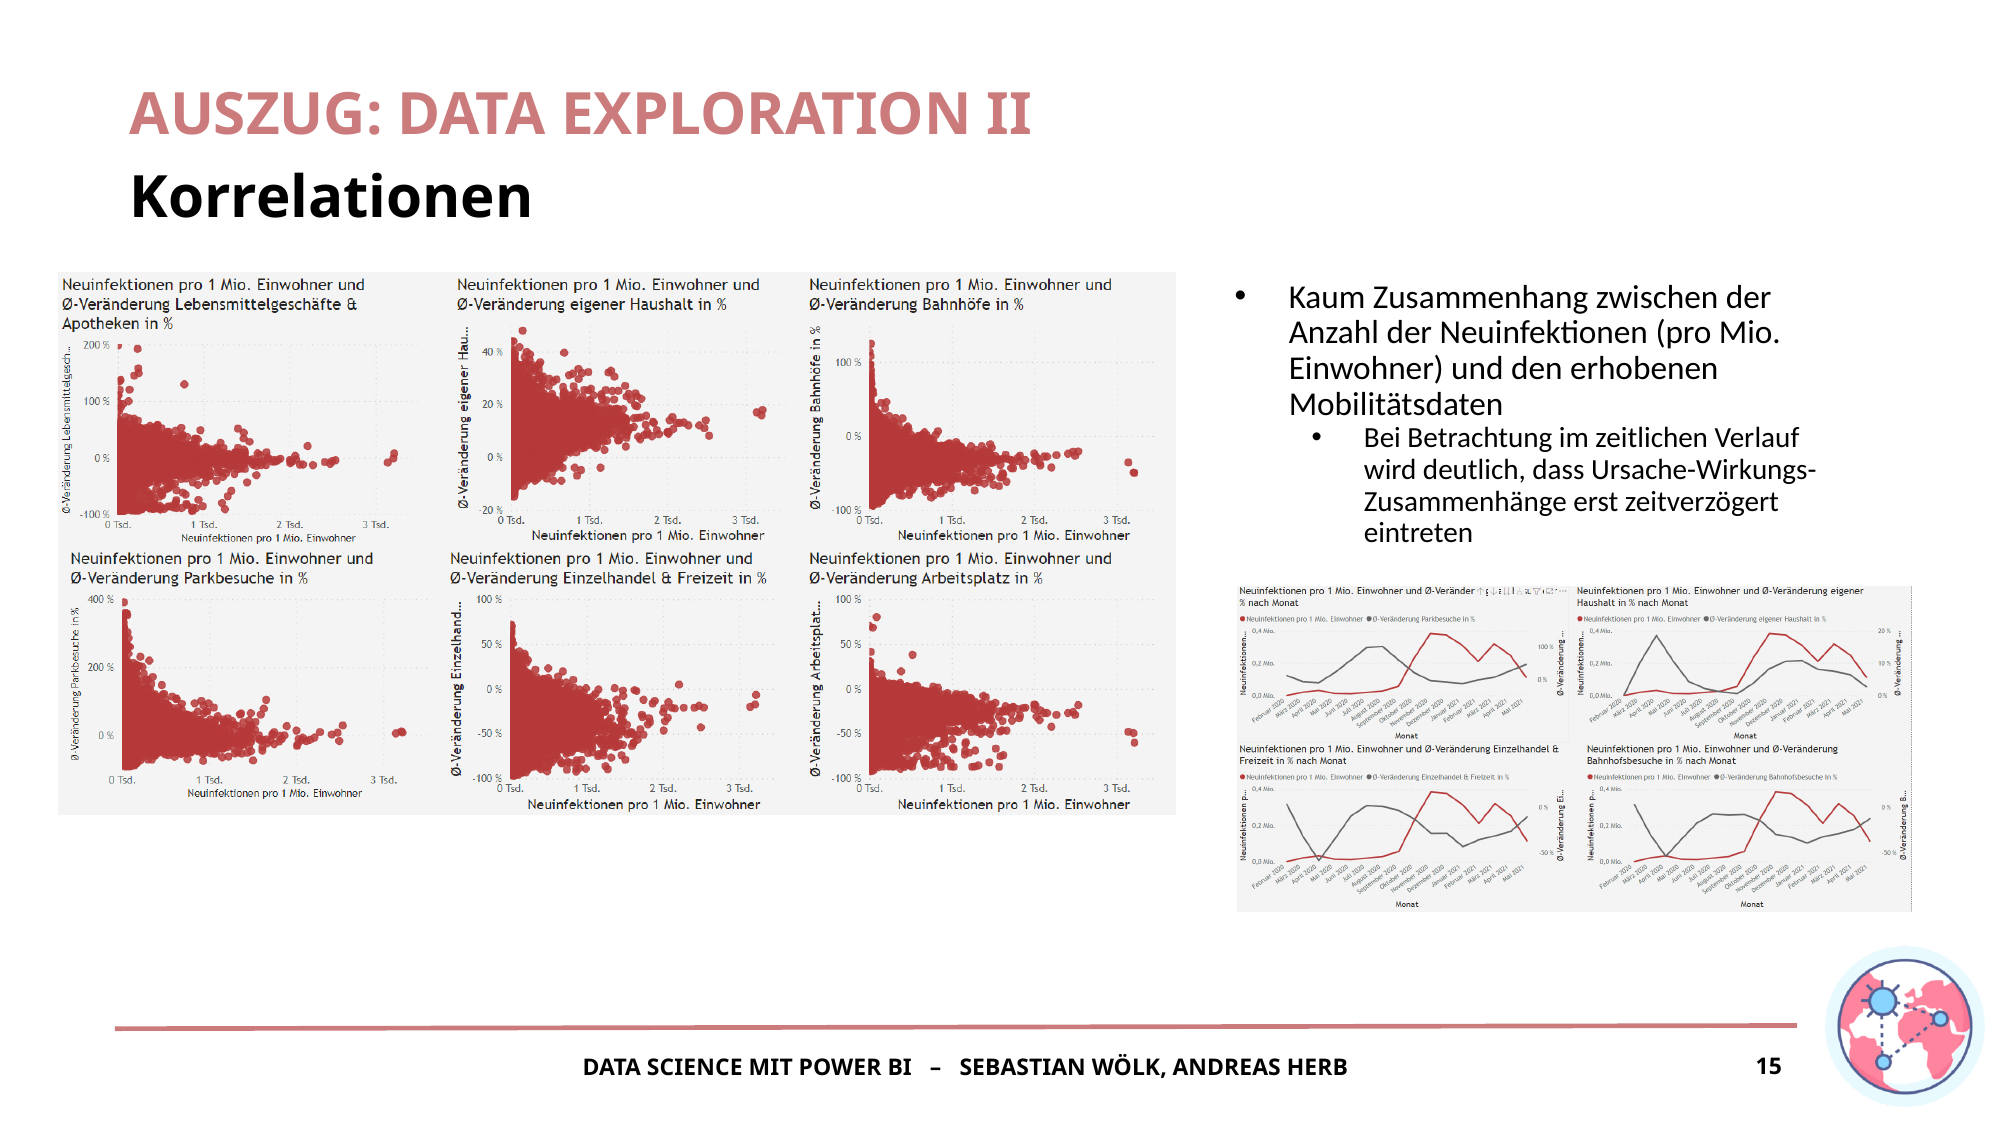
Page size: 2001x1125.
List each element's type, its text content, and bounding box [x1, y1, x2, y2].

picture [1815, 936, 1993, 1115]
picture [1237, 586, 1912, 912]
picture [58, 272, 1176, 816]
list AUSZUG: DATA EXPLORATION II Korrelationen [114, 76, 1568, 166]
slide_number ‹#› [1643, 1036, 1798, 1097]
list Kaum Zusammenhang zwischen der Anzahl der Neuinfektionen (pro Mio. Einwohner) und den erhobenen Mobilitätsdaten Bei Betrachtung im zeitlichen Verlauf wird deutlich, dass Ursache-Wirkungs-Zusammenhänge erst zeitverzögert eintreten [1198, 271, 1873, 613]
